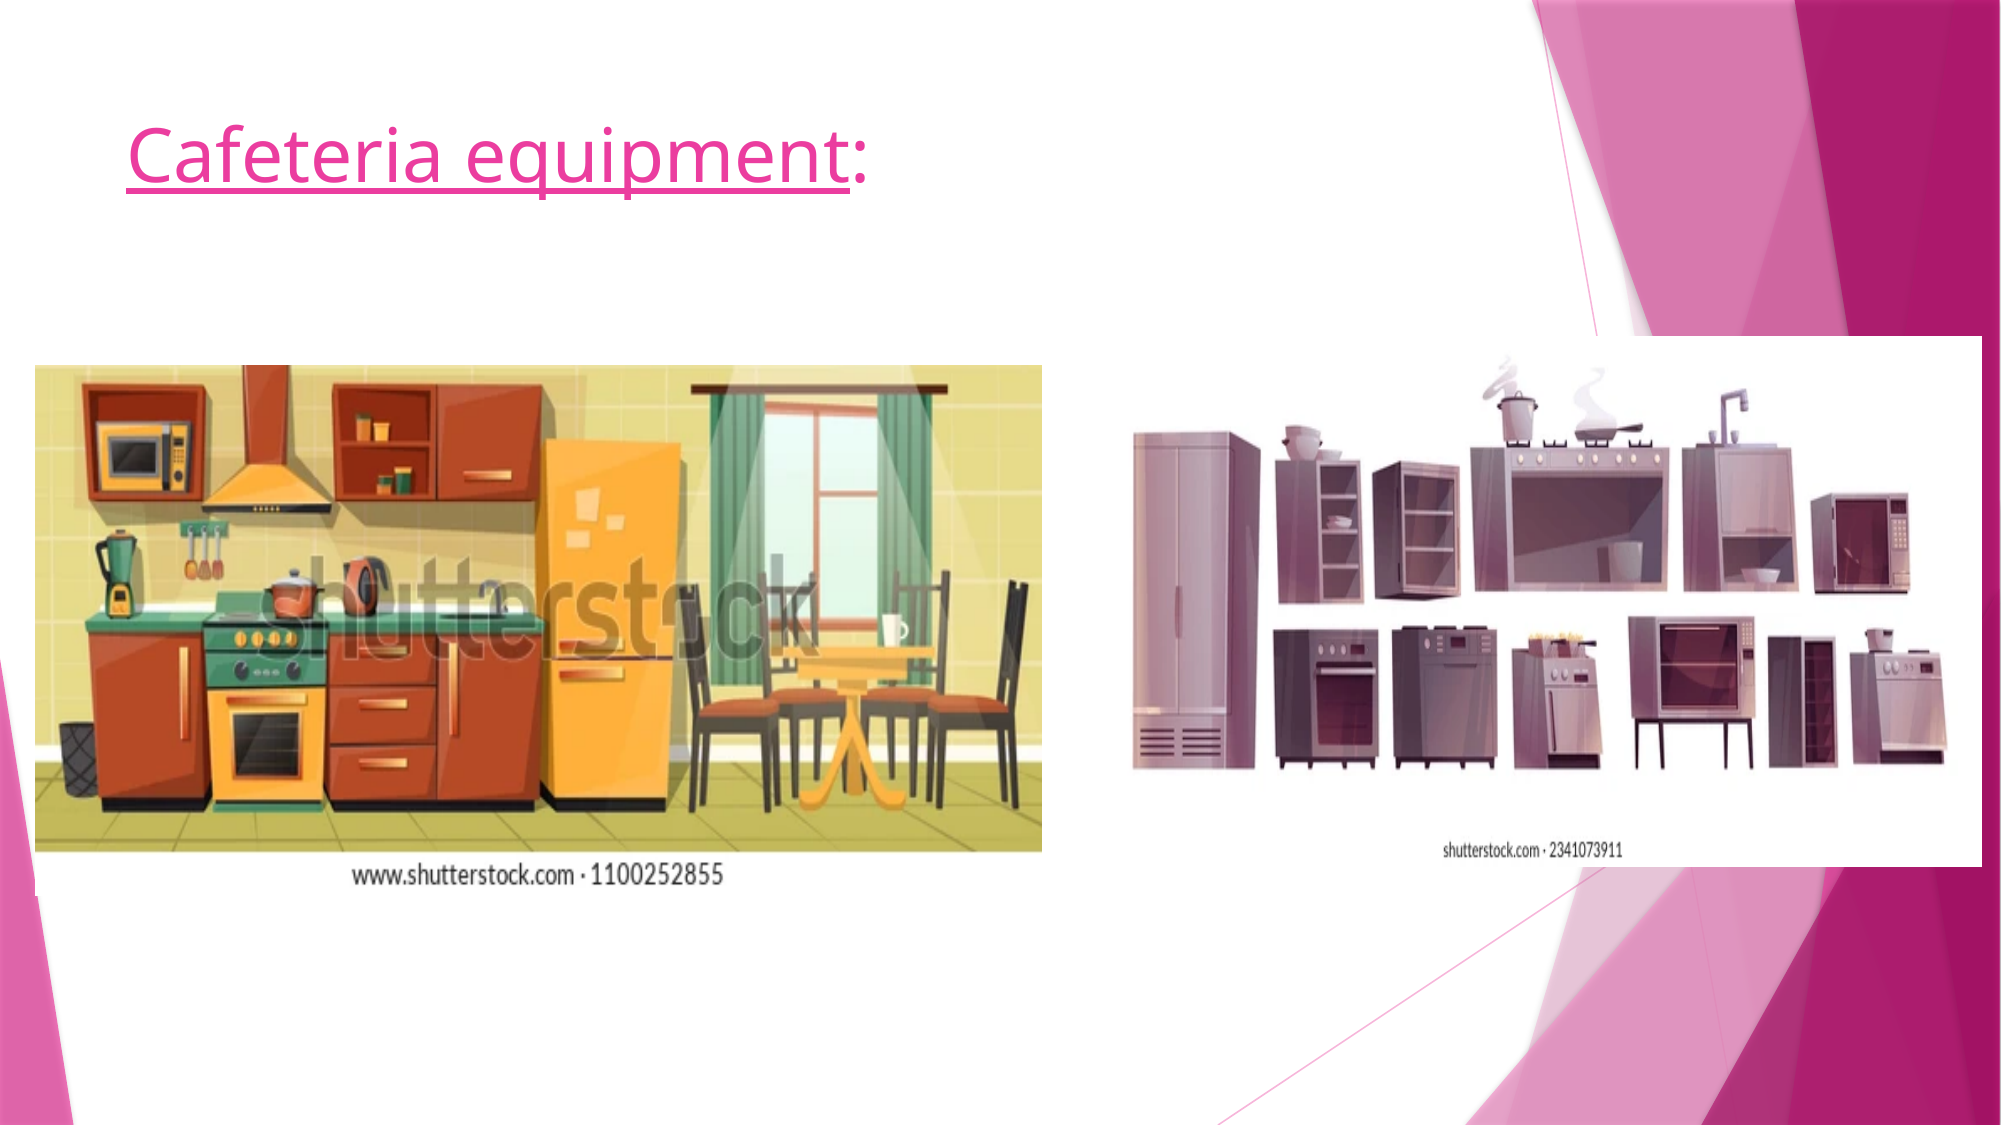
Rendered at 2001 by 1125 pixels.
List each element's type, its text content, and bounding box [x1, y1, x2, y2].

title Cafeteria equipment: [111, 99, 1522, 317]
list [35, 364, 1043, 897]
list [1084, 335, 1983, 868]
